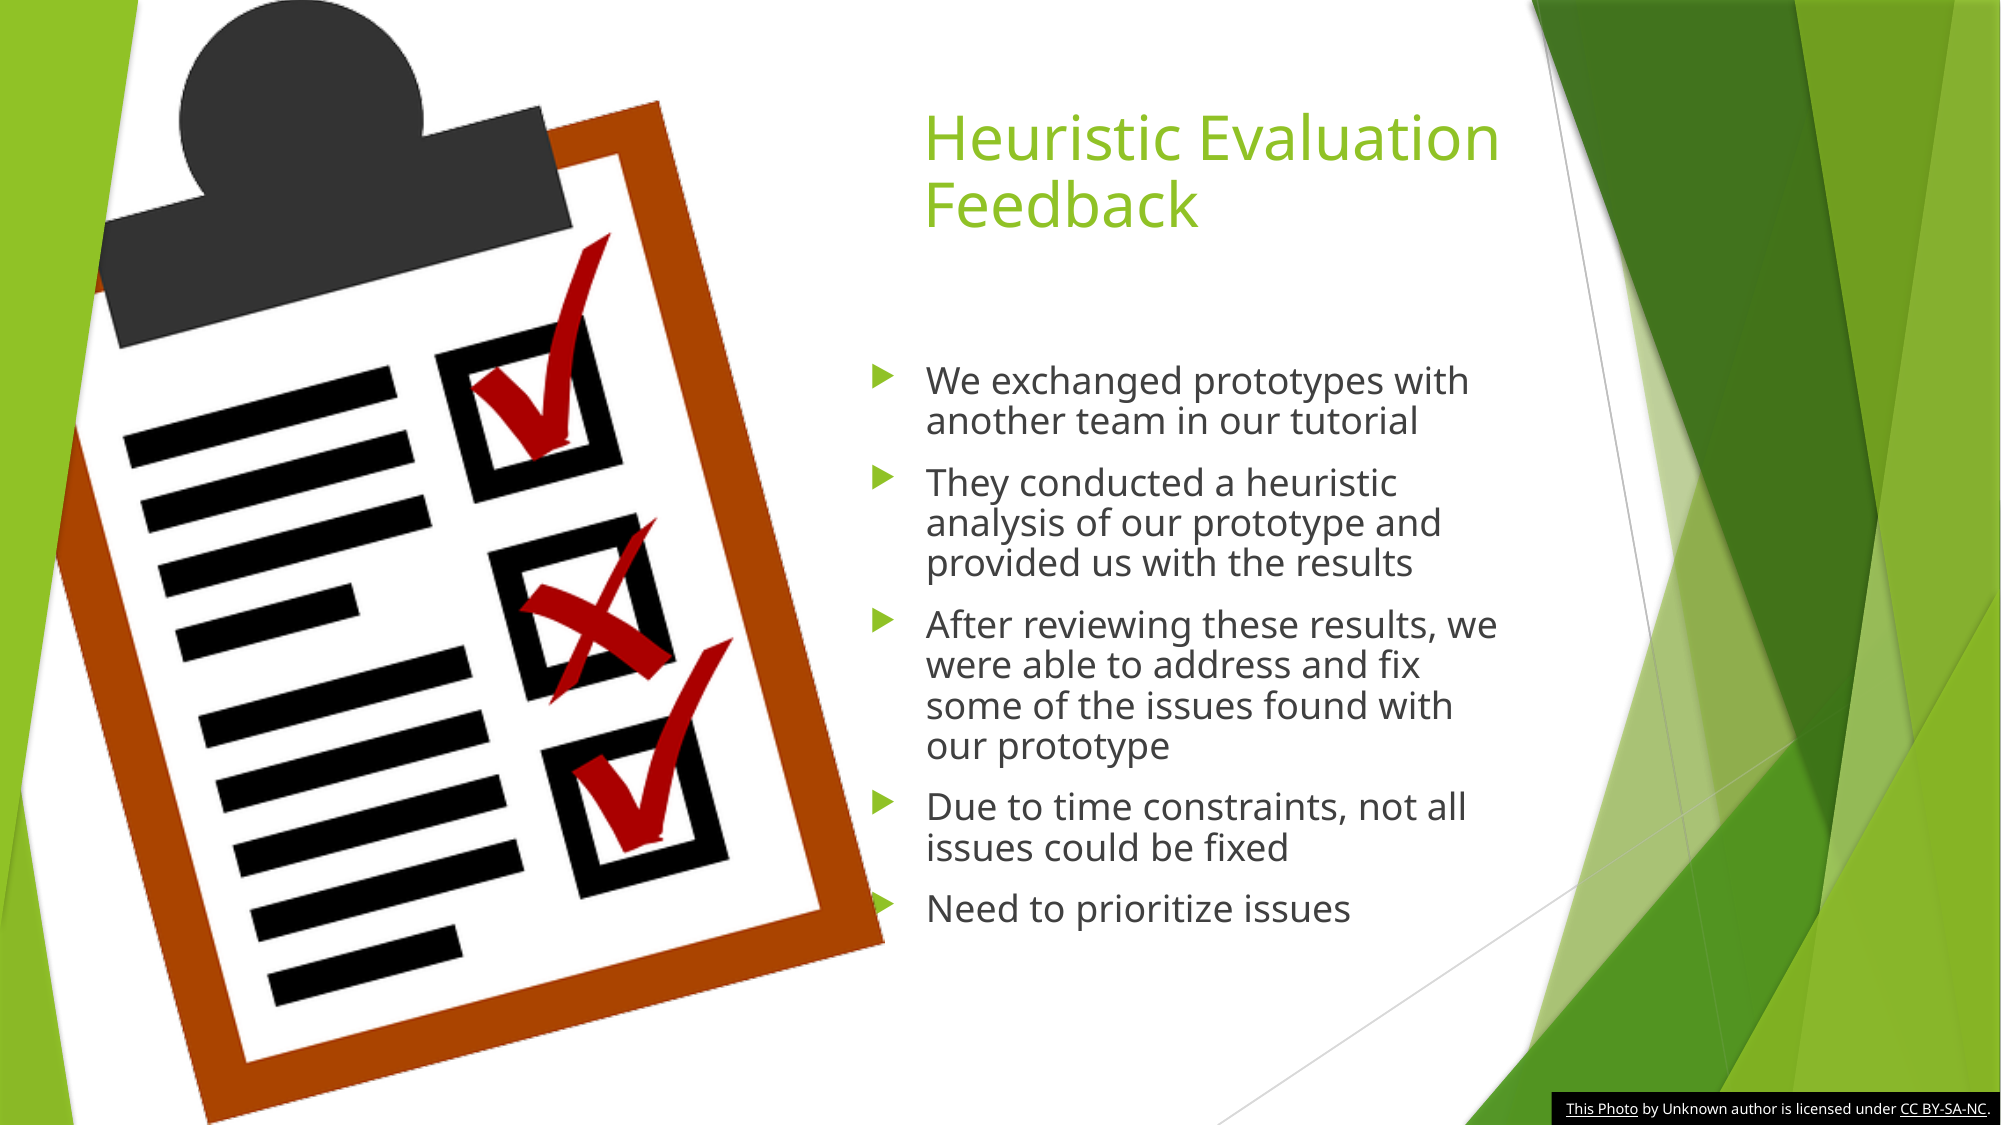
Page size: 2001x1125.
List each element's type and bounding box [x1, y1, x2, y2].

list [0, 0, 886, 1125]
text_box [887, 0, 2000, 1125]
